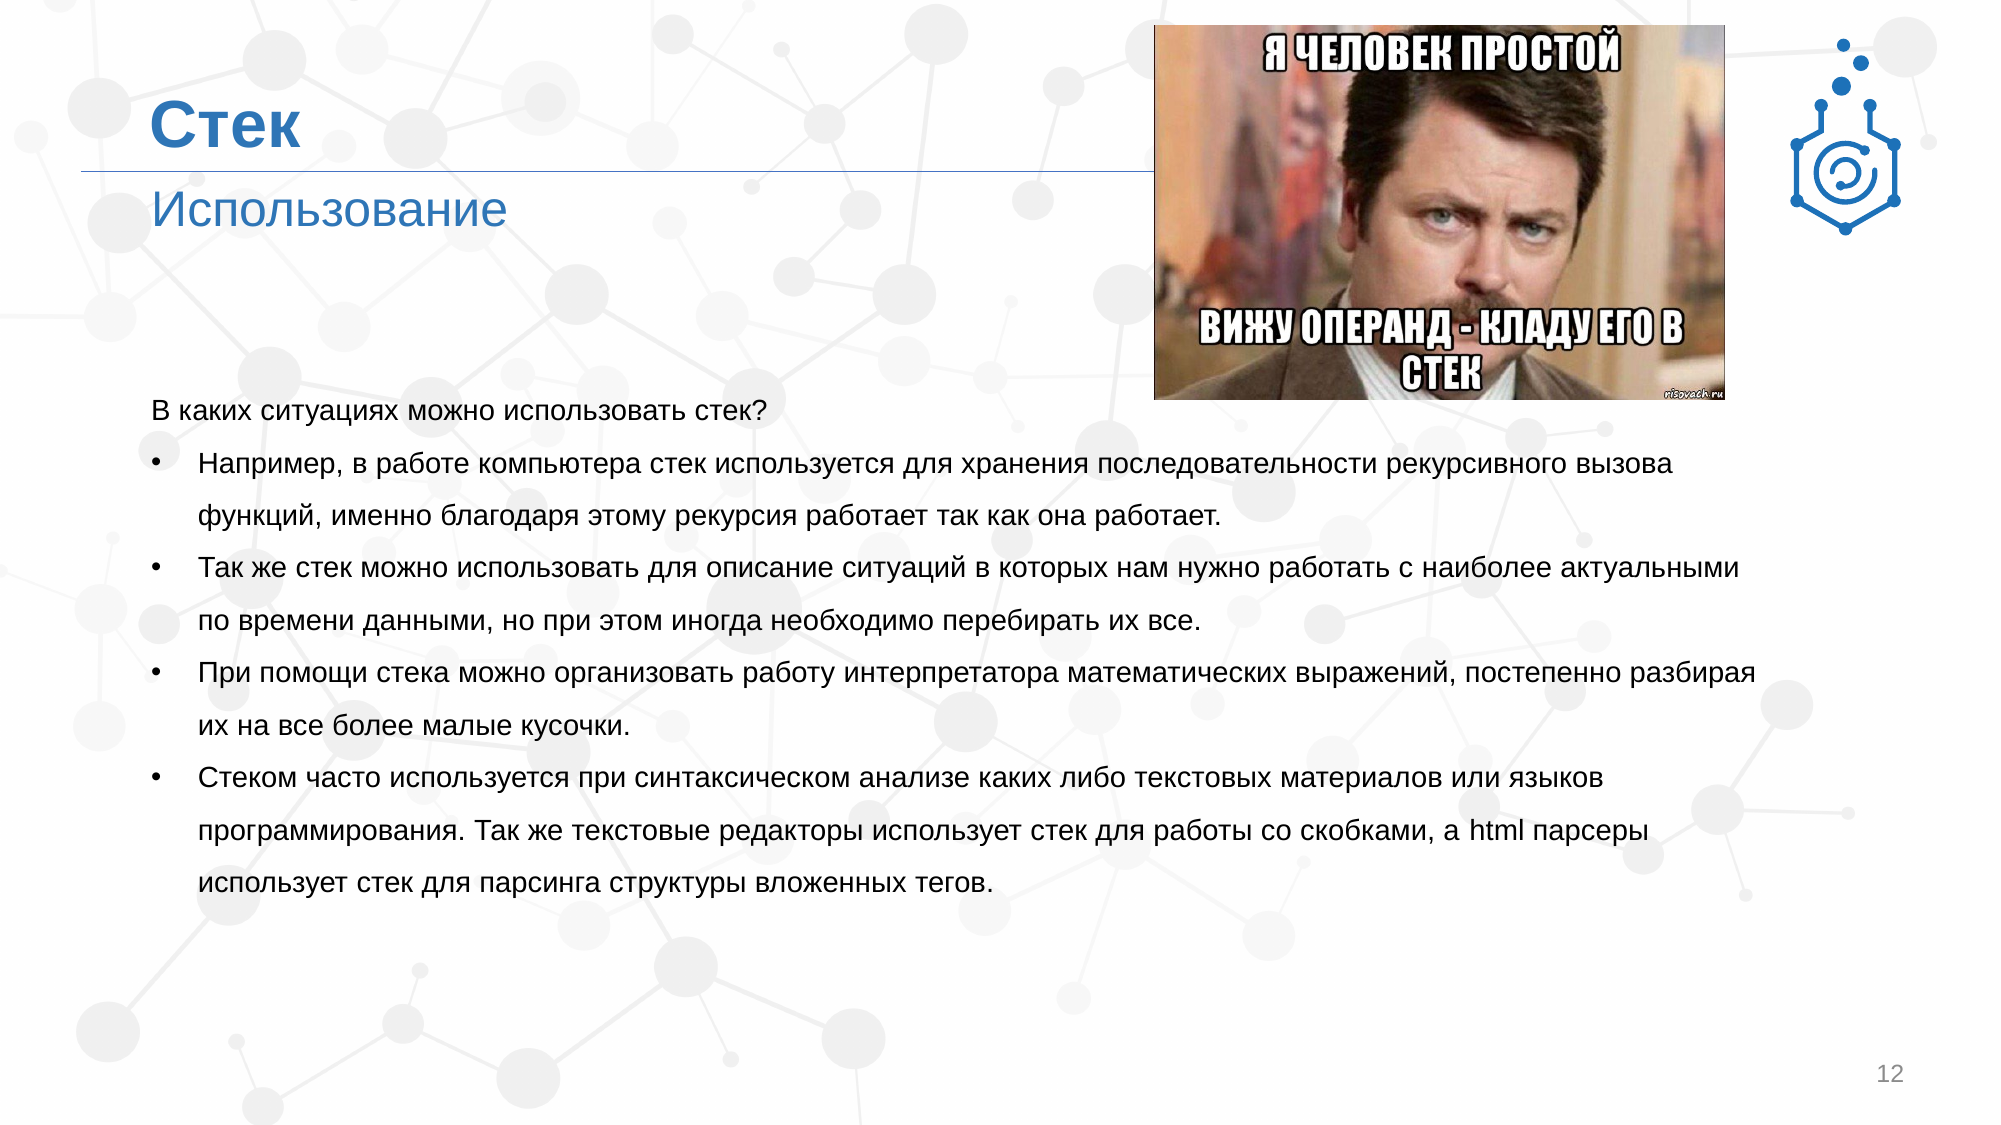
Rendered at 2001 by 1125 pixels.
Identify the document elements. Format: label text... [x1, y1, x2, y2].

picture [0, 0, 2001, 1125]
slide_number 12 [1724, 1042, 1920, 1103]
text_box В каких ситуациях можно использовать стек? Например, в работе компьютера стек используется для хранения последовательности рекурсивного вызова функций, именно благодаря этому рекурсия работает так как она работает. Так же стек можно использовать для описание ситуаций в которых нам нужно работать с наиболее актуальными по времени данными, но при этом иногда необходимо перебирать их все. При помощи стека можно организовать работу интерпретатора математических выражений, постепенно разбирая их на все более малые кусочки. Стеком часто используется при синтаксическом анализе каких либо текстовых материалов или языков программирования. Так же текстовые редакторы использует стек для работы со скобками, а html парсеры использует стек для парсинга структуры вложенных тегов. [136, 366, 1792, 906]
text_box Использование [136, 180, 1154, 245]
text_box Стек [134, 78, 1154, 162]
